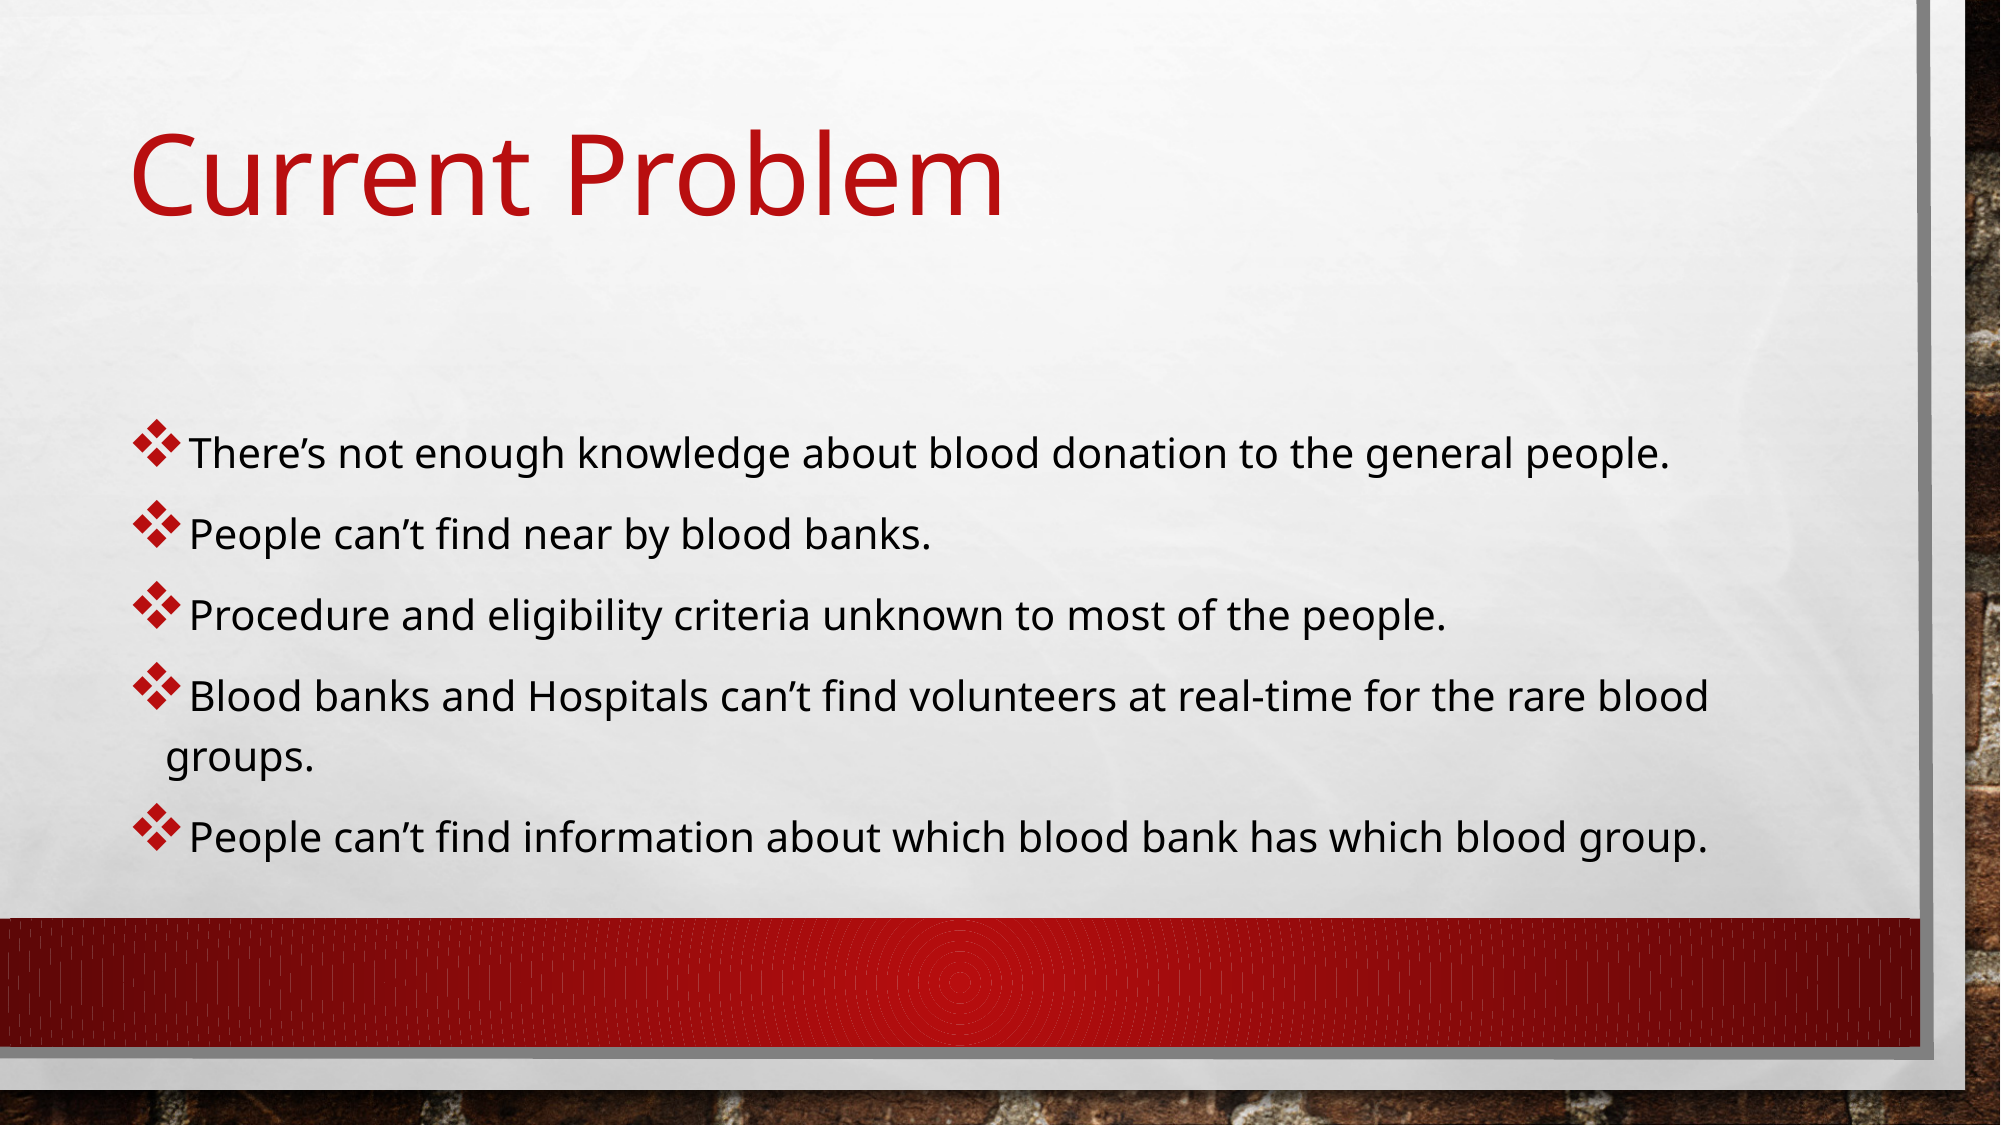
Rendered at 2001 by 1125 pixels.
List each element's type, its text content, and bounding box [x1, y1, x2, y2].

picture [0, 0, 2000, 1125]
title Current Problem [112, 84, 1818, 274]
list There’s not enough knowledge about blood donation to the general people. People can’t find near by blood banks. Procedure and eligibility criteria unknown to most of the people. Blood banks and Hospitals can’t find volunteers at real-time for the rare blood groups. People can’t find information about which blood bank has which blood group. [112, 338, 1818, 882]
